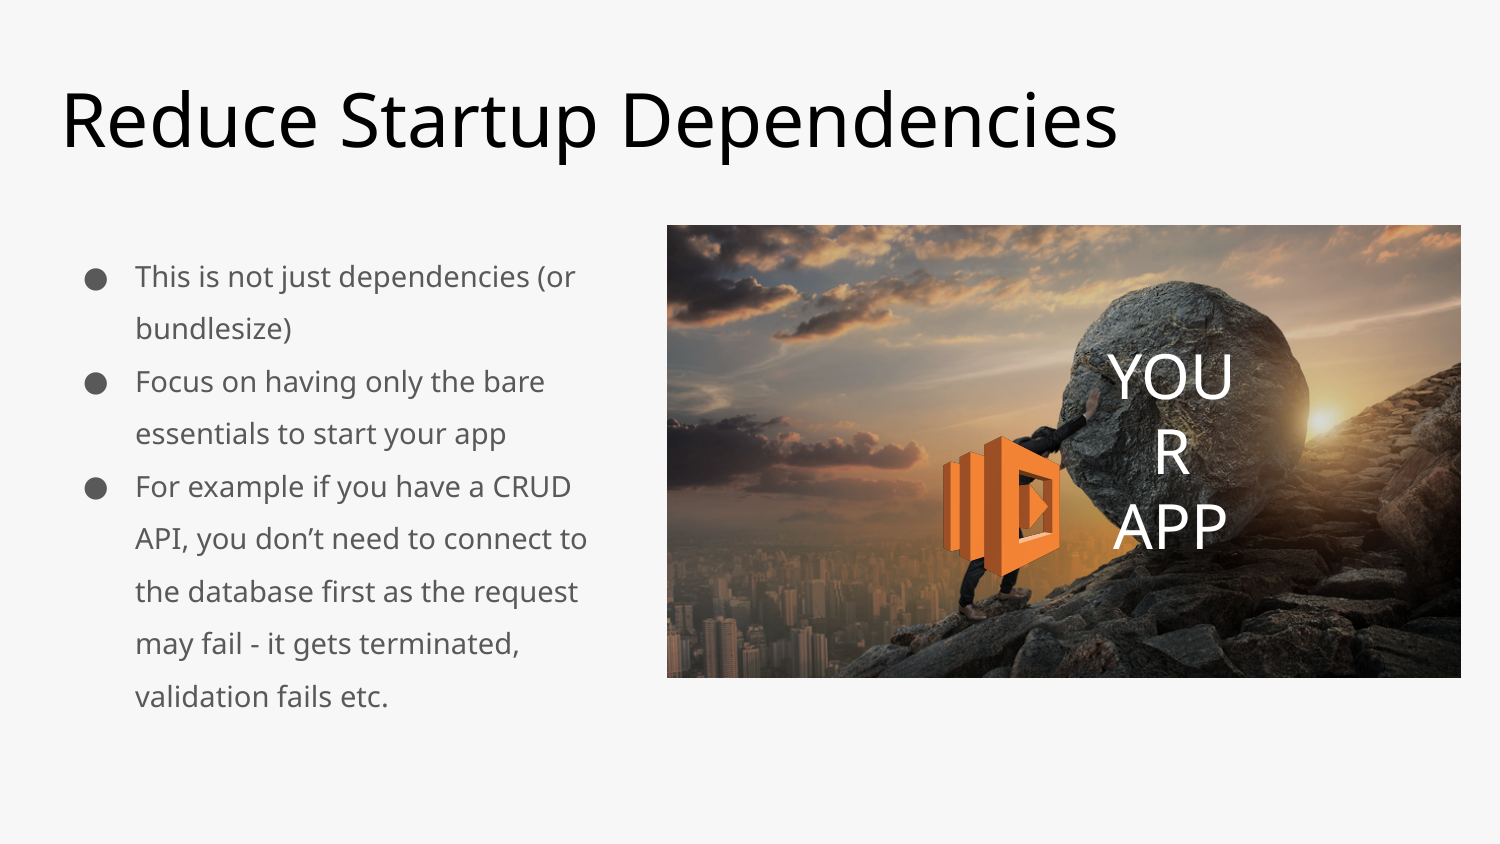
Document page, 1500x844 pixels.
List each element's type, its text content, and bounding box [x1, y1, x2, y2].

text_box This is not just dependencies (or bundlesize) Focus on having only the bare essentials to start your app For example if you have a CRUD API, you don’t need to connect to the database first as the request may fail - it gets terminated, validation fails etc. [45, 225, 633, 743]
picture [667, 225, 1461, 678]
title Reduce Startup Dependencies [45, 57, 1455, 173]
